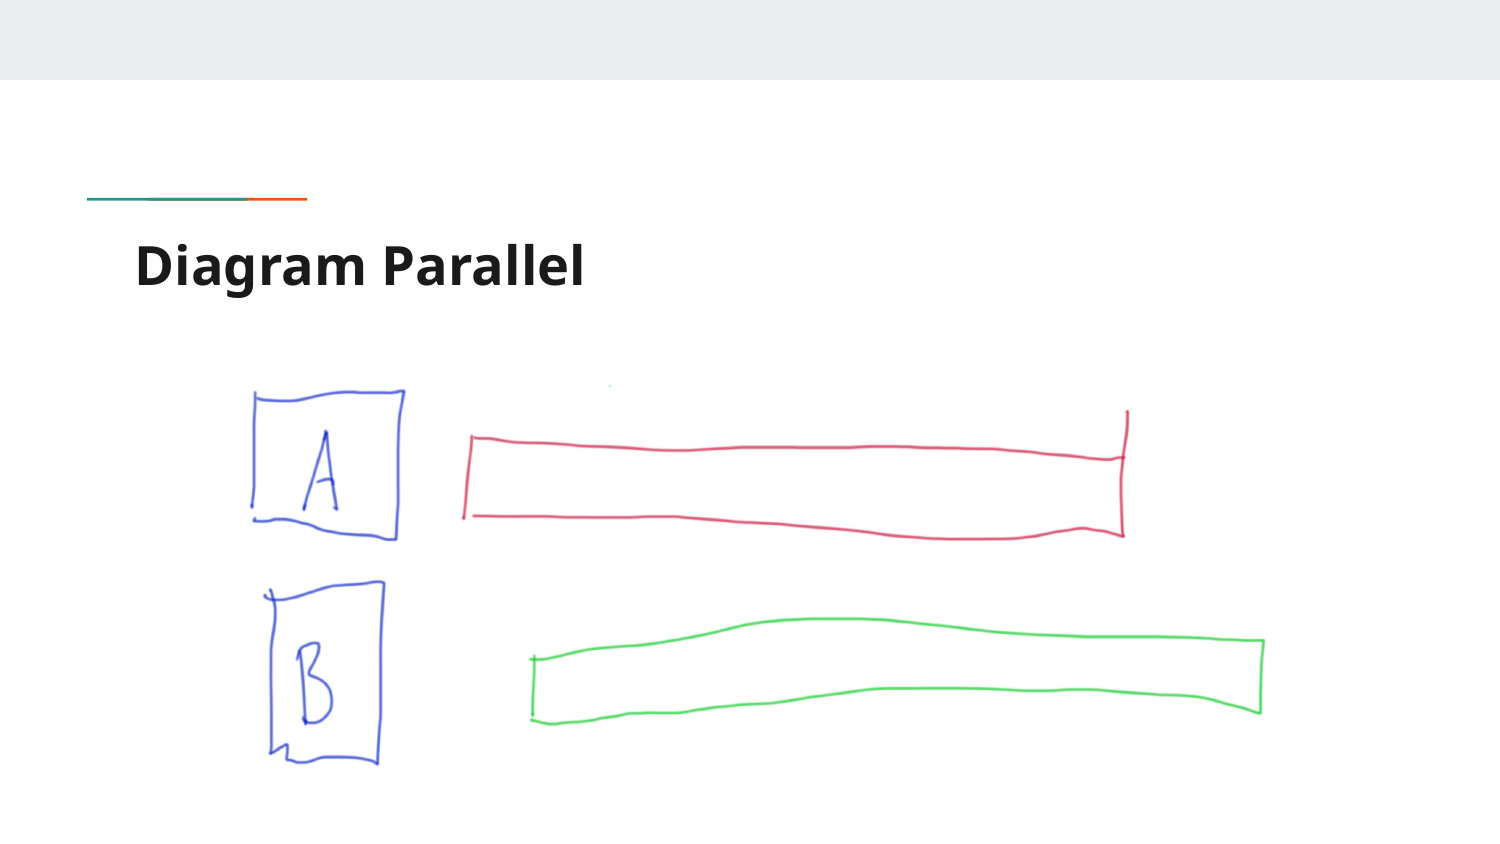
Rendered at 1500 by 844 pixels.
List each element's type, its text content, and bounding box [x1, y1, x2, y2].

title Diagram Parallel [119, 216, 1381, 305]
picture [187, 328, 1314, 819]
